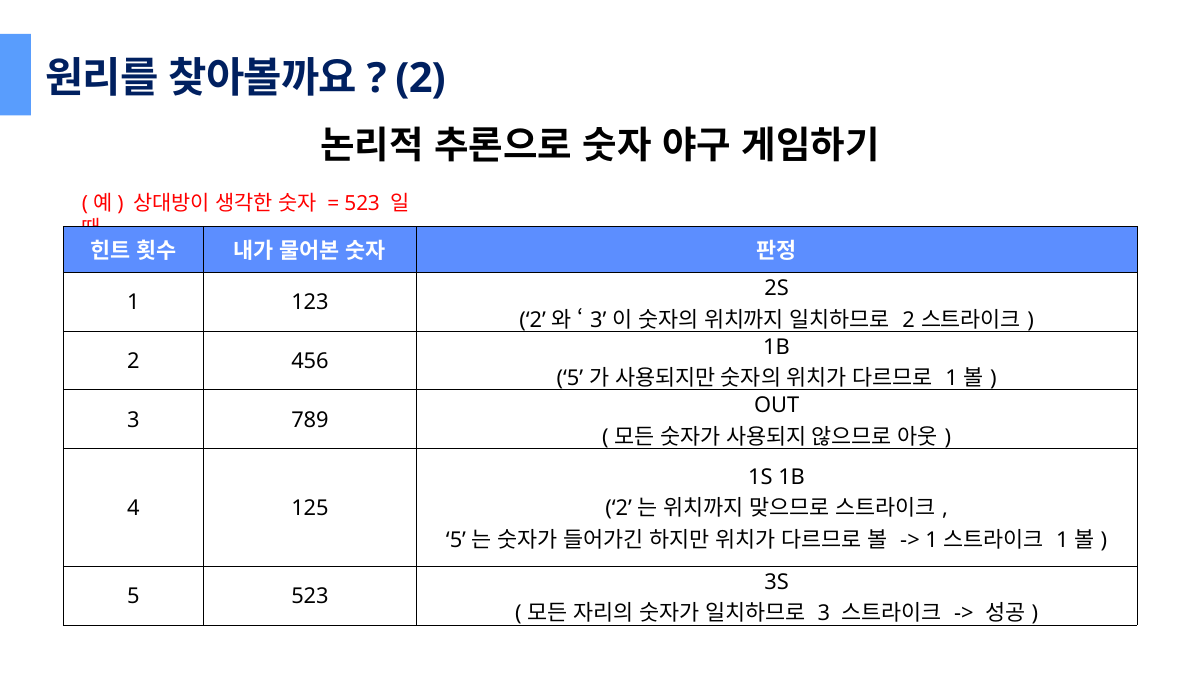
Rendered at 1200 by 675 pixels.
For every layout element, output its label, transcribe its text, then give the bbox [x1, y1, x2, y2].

table_cell OUT (모든 숫자가 사용되지 않으므로 아웃) [417, 390, 1137, 448]
table_cell 2S (‘2’와 ‘3’이 숫자의 위치까지 일치하므로 2스트라이크) [417, 273, 1137, 331]
text_box 논리적 추론으로 숫자 야구 게임하기 [131, 113, 1069, 174]
table_cell 1B (‘5’가 사용되지만 숫자의 위치가 다르므로 1볼) [417, 332, 1137, 389]
text_box [0, 33, 32, 116]
table_cell 1S 1B (‘2’는 위치까지 맞으므로 스트라이크, ‘5’는 숫자가 들어가긴 하지만 위치가 다르므로 볼 -> 1스트라이크 1볼) [417, 449, 1137, 566]
text_box 원리를 찾아볼까요? (2) [32, 43, 534, 109]
text_box (예) 상대방이 생각한 숫자 = 523 일 때 [67, 181, 424, 222]
table_cell 3S (모든 자리의 숫자가 일치하므로 3 스트라이크 -> 성공) [417, 567, 1137, 625]
table_cell 1 [64, 273, 203, 331]
table_cell 789 [204, 390, 416, 448]
table_cell 125 [204, 449, 416, 566]
table_header 힌트 횟수 [64, 227, 203, 272]
table_header 판정 [417, 227, 1137, 272]
table_cell 4 [64, 449, 203, 566]
table_cell 123 [204, 273, 416, 331]
table_cell 3 [64, 390, 203, 448]
table_cell 523 [204, 567, 416, 625]
table_cell 2 [64, 332, 203, 389]
table_cell 456 [204, 332, 416, 389]
table_header 내가 물어본 숫자 [204, 227, 416, 272]
table_cell 5 [64, 567, 203, 625]
